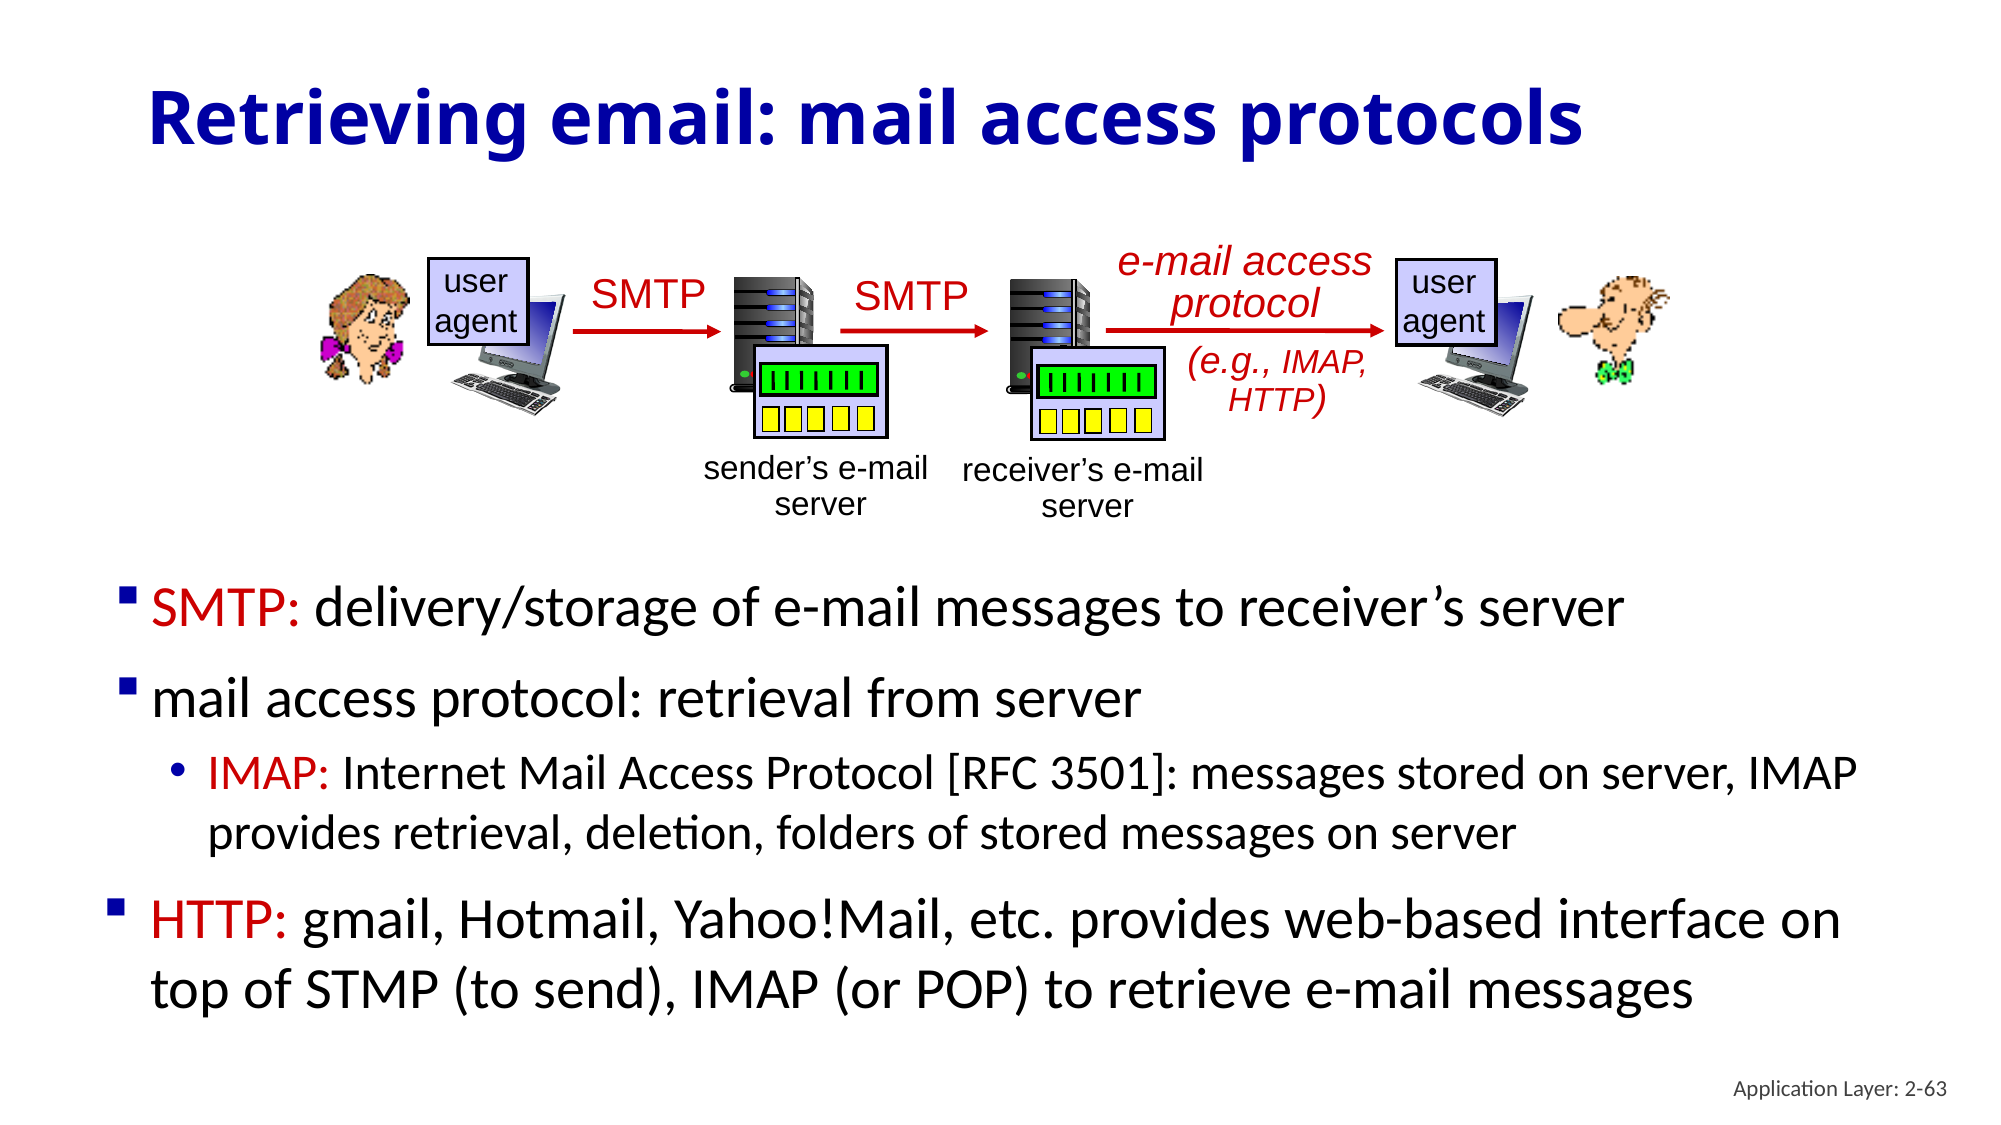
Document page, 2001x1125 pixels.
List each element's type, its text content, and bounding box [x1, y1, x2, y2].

text_box [572, 325, 722, 338]
text_box SMTP [576, 259, 722, 325]
text_box SMTP [838, 261, 985, 327]
text_box [840, 324, 989, 338]
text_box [730, 277, 814, 345]
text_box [1387, 252, 1537, 426]
slide_number Application Layer: 2-63 [1512, 1056, 1963, 1117]
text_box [1098, 233, 1397, 428]
picture [1558, 276, 1670, 391]
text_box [419, 251, 569, 425]
title Retrieving email: mail access protocols [131, 47, 1856, 195]
text_box receiver’s e-mail server [960, 445, 1229, 532]
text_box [1031, 347, 1165, 440]
text_box [864, 258, 1006, 309]
picture [317, 274, 410, 389]
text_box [1006, 279, 1091, 394]
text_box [682, 345, 960, 532]
text_box SMTP: delivery/storage of e-mail messages to receiver’s server mail access protocol: retrieval from server IMAP: Internet Mail Access Protocol [RFC 3501]: messages stored on server, IMAP provides retrieval, deletion, folders of stored messages on server HTTP: gmail, Hotmail, Yahoo!Mail, etc. provides web-based interface on top of STMP (to send), IMAP (or POP) to retrieve e-mail messages [78, 560, 1924, 1078]
